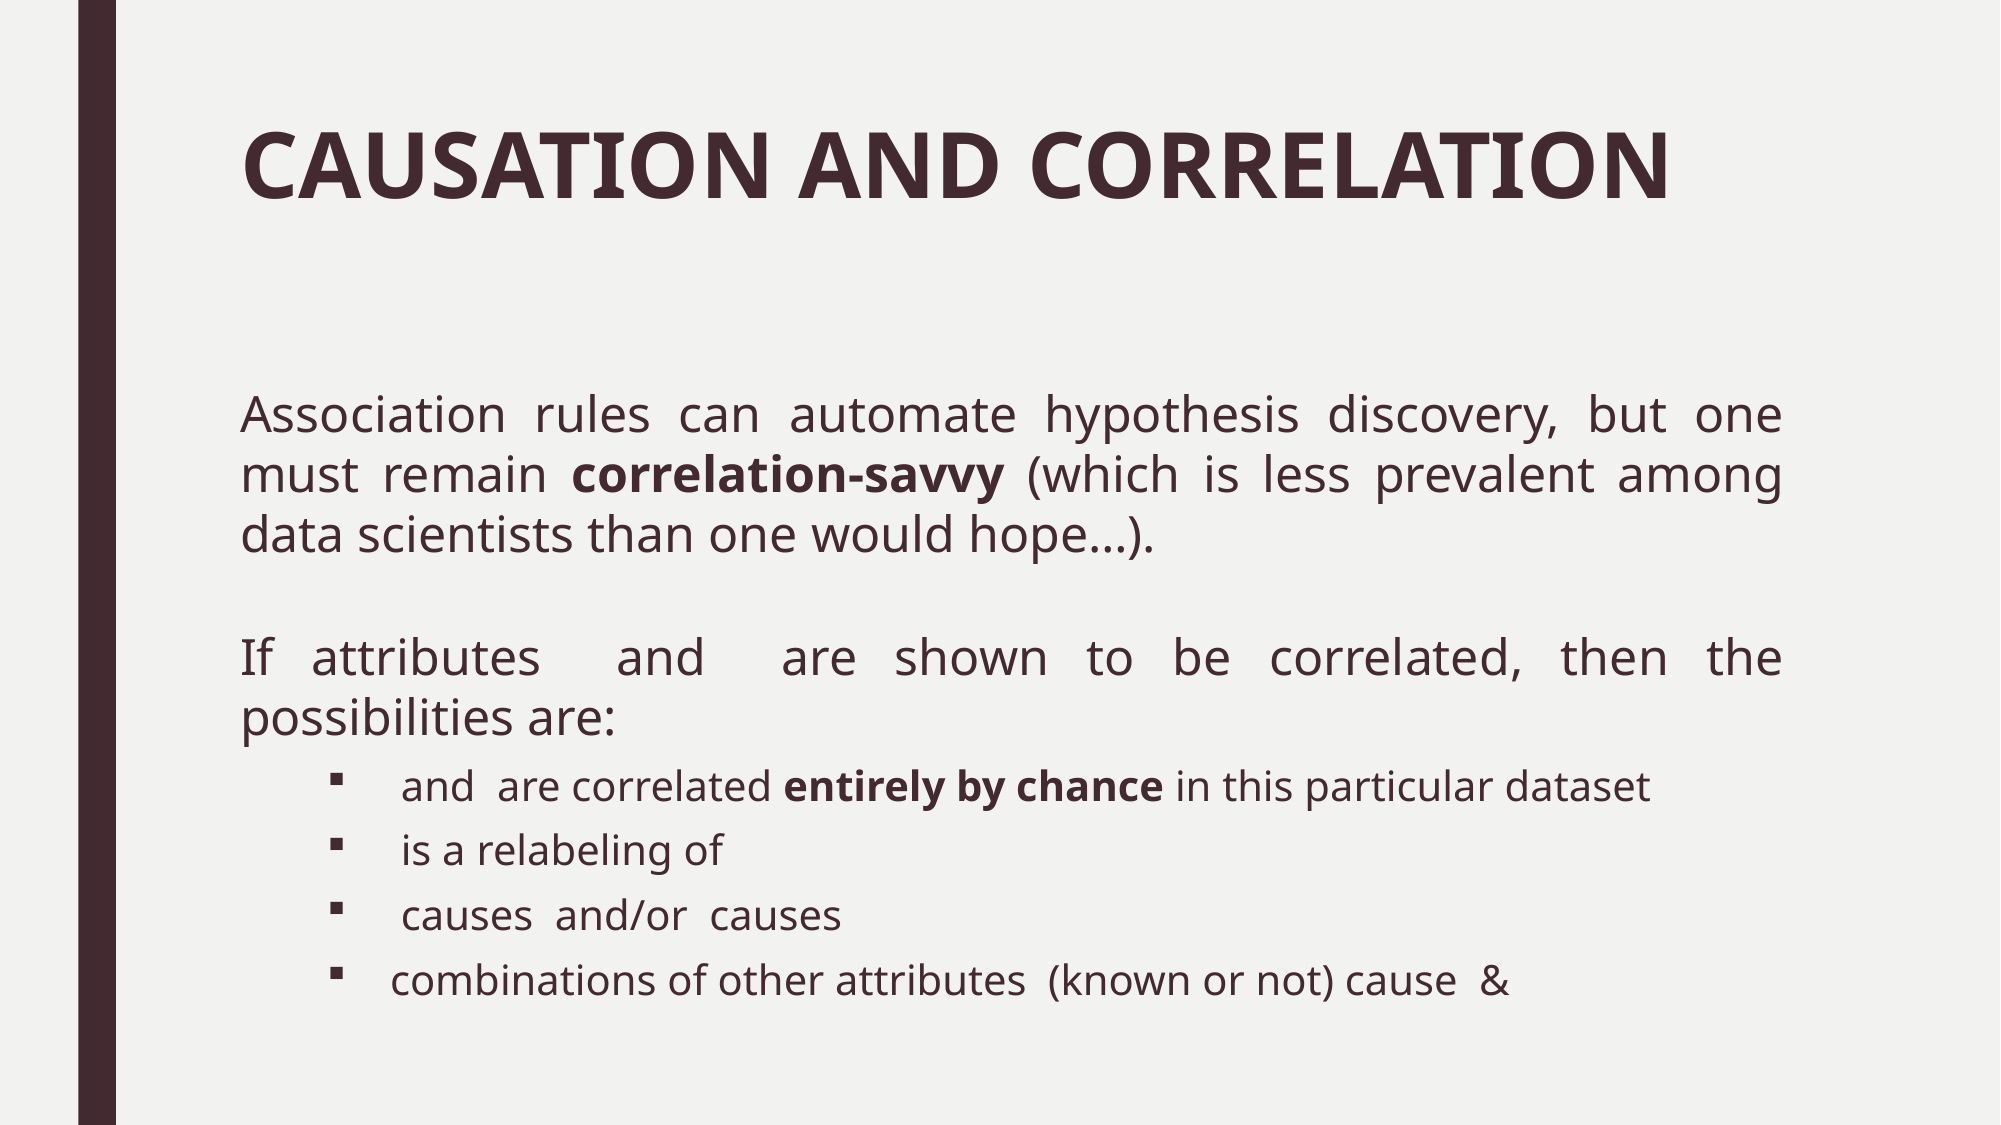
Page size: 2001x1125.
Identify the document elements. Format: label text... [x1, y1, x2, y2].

title CAUSATION AND CORRELATION [225, 112, 1800, 357]
